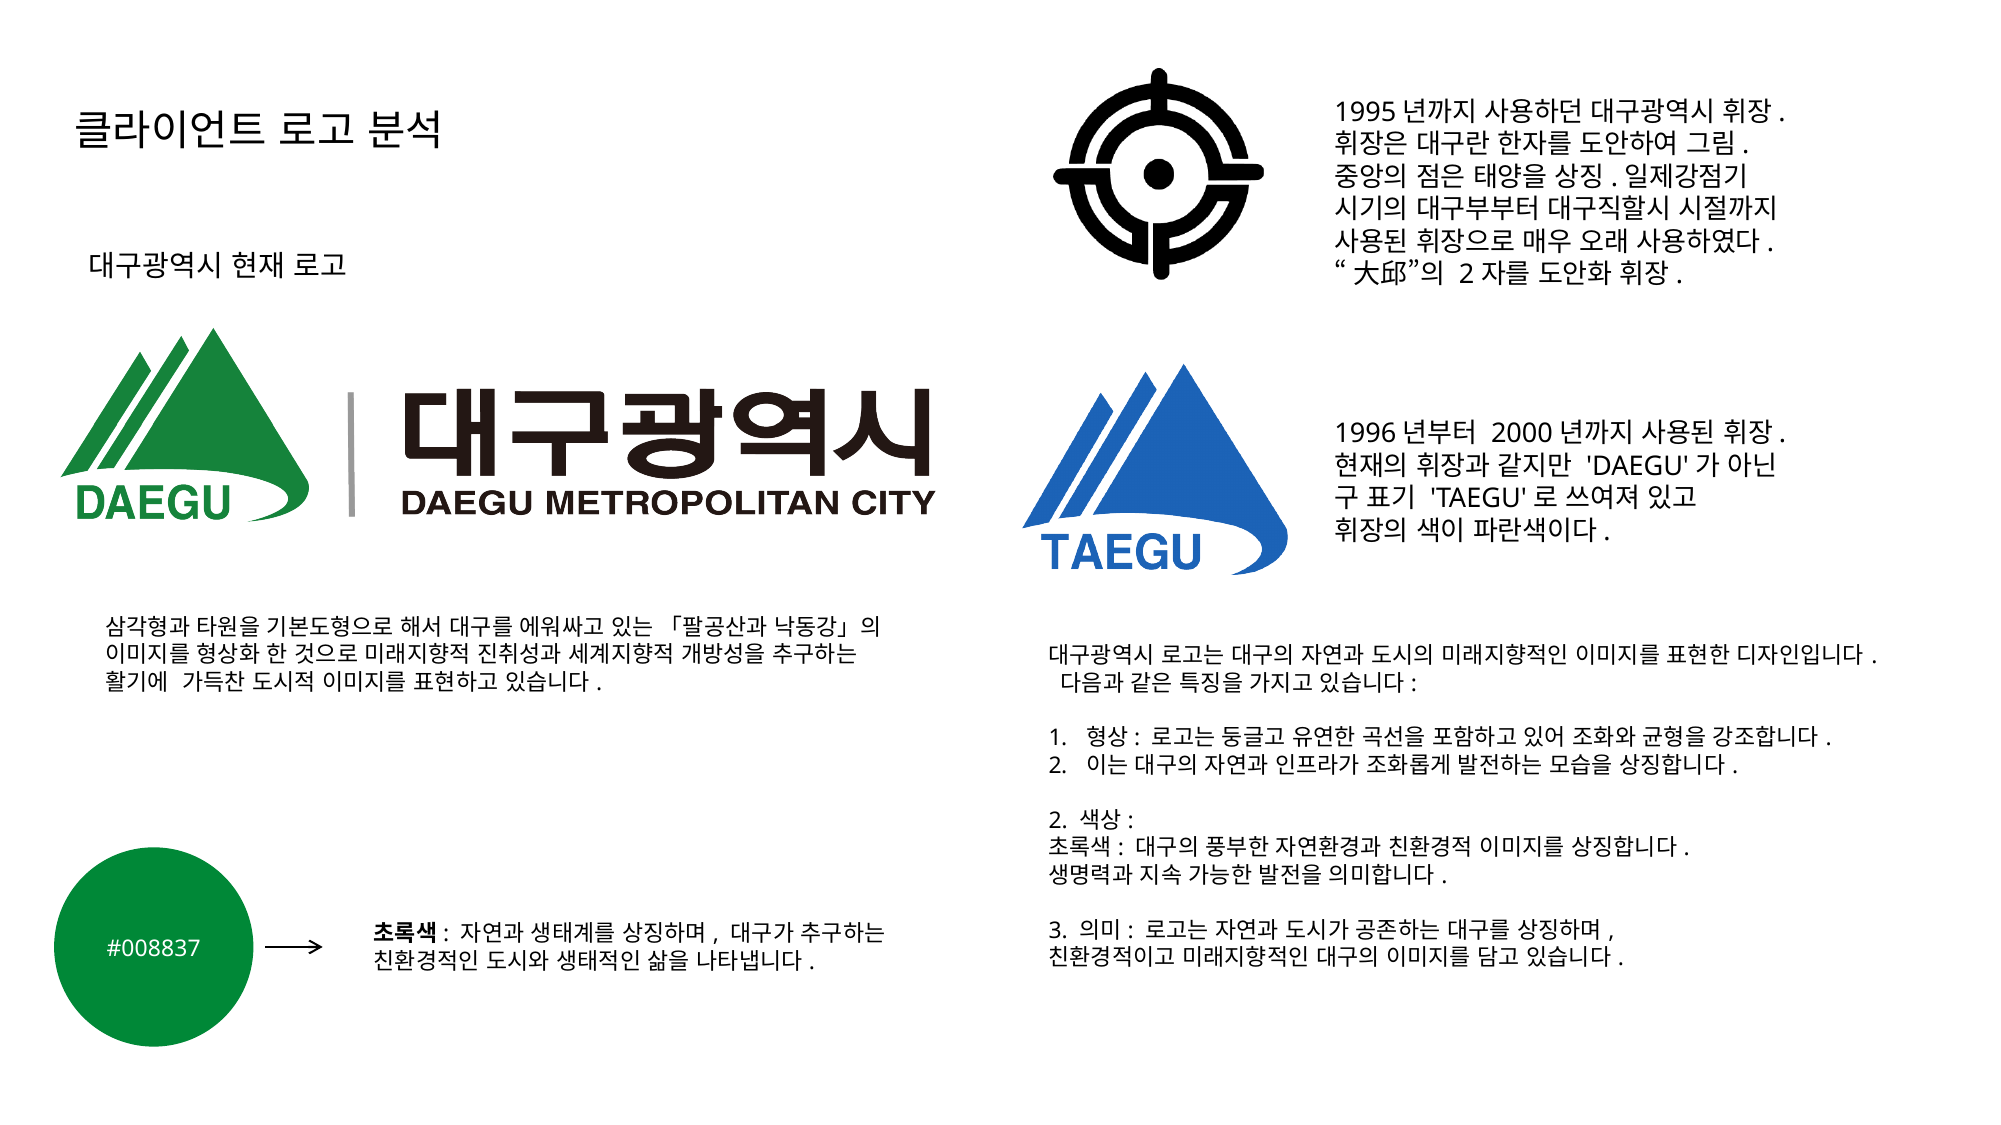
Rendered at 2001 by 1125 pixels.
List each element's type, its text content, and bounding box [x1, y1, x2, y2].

picture [60, 327, 936, 522]
text_box 초록색: 자연과 생태계를 상징하며, 대구가 추구하는 친환경적인 도시와 생태적인 삶을 나타냅니다. [347, 911, 901, 982]
text_box 1996년부터 2000년까지 사용된 휘장. 현재의 휘장과 같지만 'DAEGU'가 아닌 구 표기 'TAEGU'로 쓰여져 있고 휘장의 색이 파란색이다. [1319, 408, 2000, 553]
text_box 클라이언트 로고 분석 [59, 96, 460, 162]
picture [1022, 363, 1289, 575]
picture [1053, 68, 1264, 280]
text_box 대구광역시 로고는 대구의 자연과 도시의 미래지향적인 이미지를 표현한 디자인입니다. 다음과 같은 특징을 가지고 있습니다: 형상: 로고는 둥글고 유연한 곡선을 포함하고 있어 조화와 균형을 강조합니다. 이는 대구의 자연과 인프라가 조화롭게 발전하는 모습을 상징합니다. 2. 색상: 초록색: 대구의 풍부한 자연환경과 친환경적 이미지를 상징합니다. 생명력과 지속 가능한 발전을 의미합니다. 3. 의미: 로고는 자연과 도시가 공존하는 대구를 상징하며, 친환경적이고 미래지향적인 대구의 이미지를 담고 있습니다. [1033, 633, 1893, 978]
text_box #008837 [53, 846, 255, 1048]
text_box 1995년까지 사용하던 대구광역시 휘장. 휘장은 대구란 한자를 도안하여 그림. 중앙의 점은 태양을 상징.일제강점기 시기의 대구부부터 대구직할시 시절까지 사용된 휘장으로 매우 오래 사용하였다. “大邱”의 2자를 도안화 휘장. [1319, 87, 2000, 297]
text_box 삼각형과 타원을 기본도형으로 해서 대구를 에워싸고 있는 「팔공산과 낙동강」의 이미지를 형상화 한 것으로 미래지향적 진취성과 세계지향적 개방성을 추구하는 활기에 가득찬 도시적 이미지를 표현하고 있습니다. [90, 604, 899, 702]
text_box 대구광역시 현재 로고 [73, 239, 363, 290]
